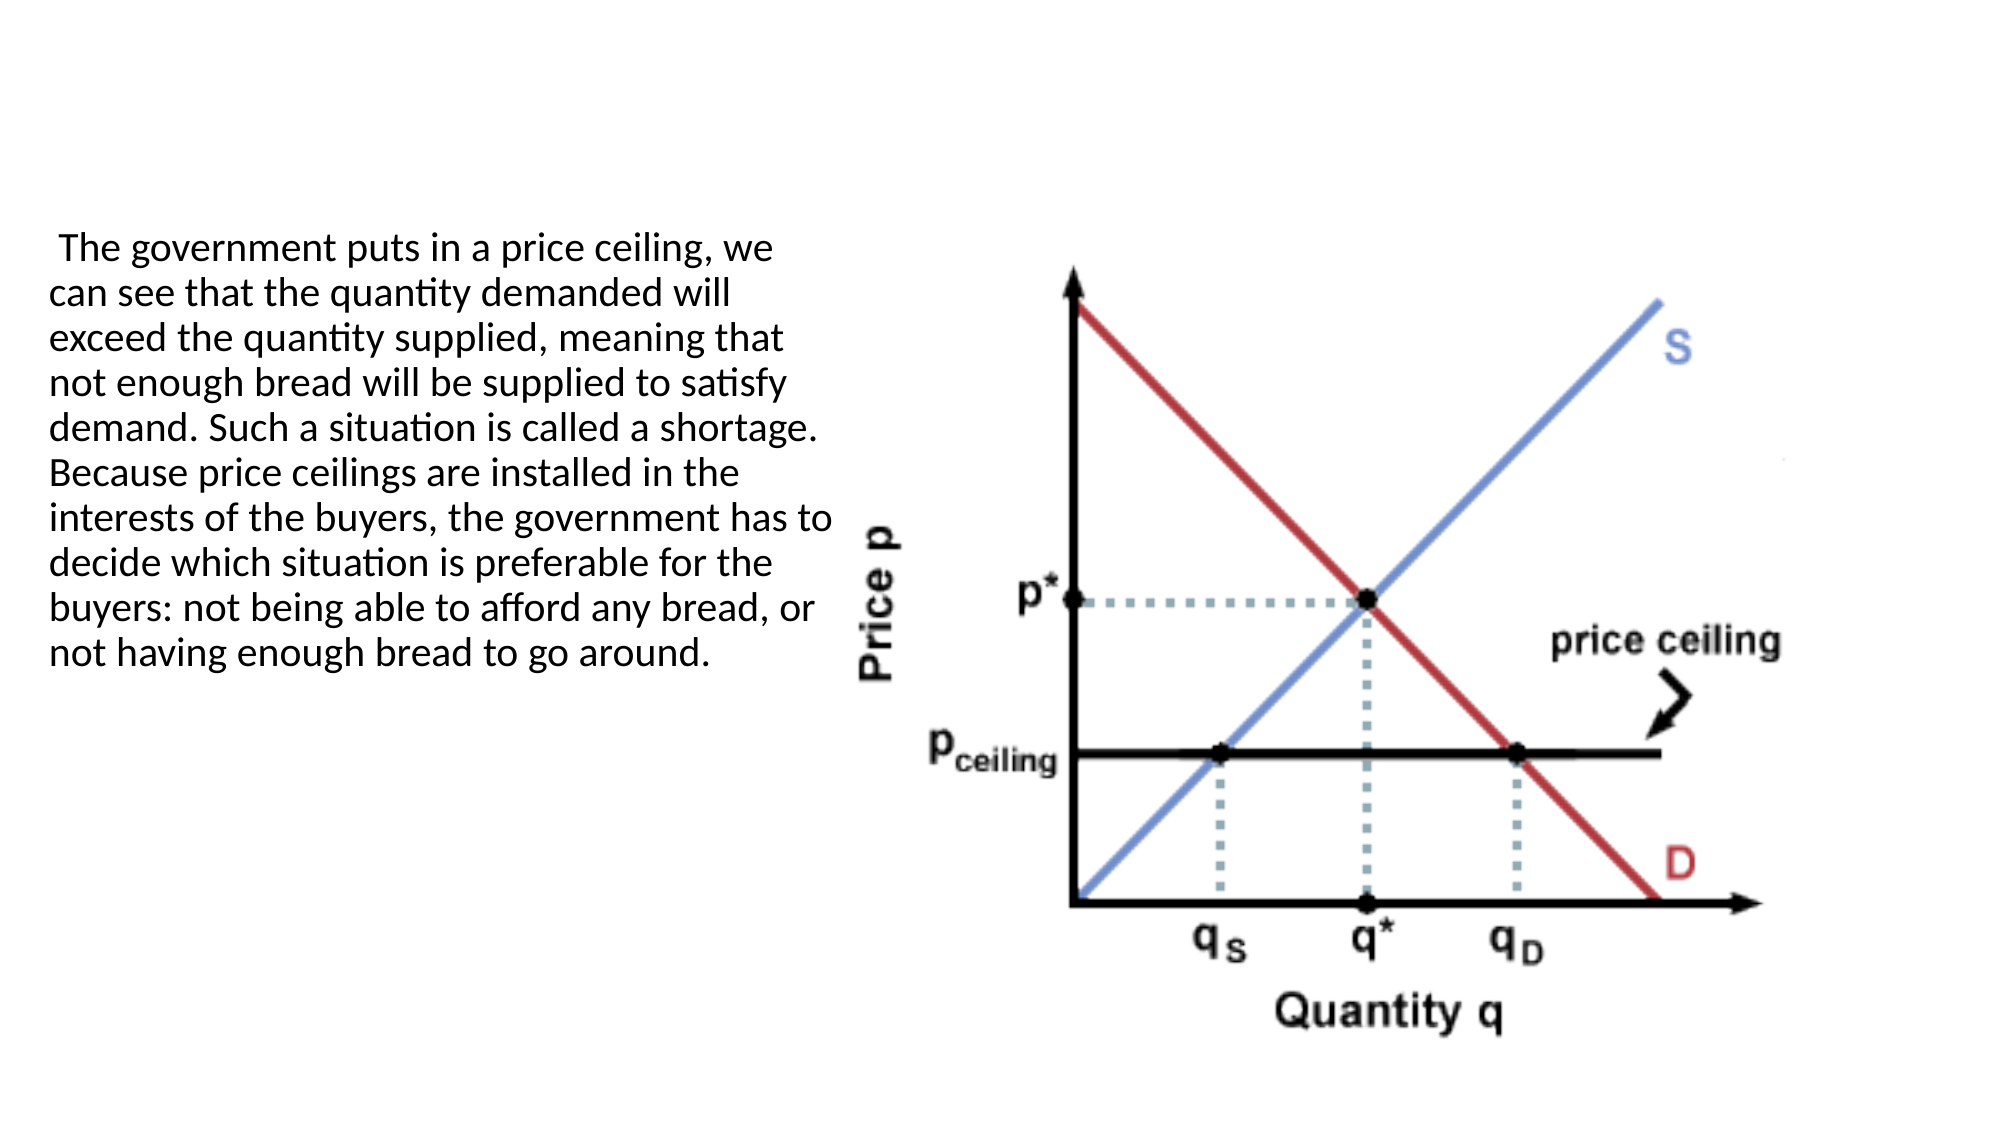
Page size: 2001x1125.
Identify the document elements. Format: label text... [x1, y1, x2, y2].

list The government puts in a price ceiling, we can see that the quantity demanded will exceed the quantity supplied, meaning that not enough bread will be supplied to satisfy demand. Such a situation is called a shortage. Because price ceilings are installed in the interests of the buyers, the government has to decide which situation is preferable for the buyers: not being able to afford any bread, or not having enough bread to go around. [33, 217, 851, 1050]
picture [850, 247, 1863, 1067]
